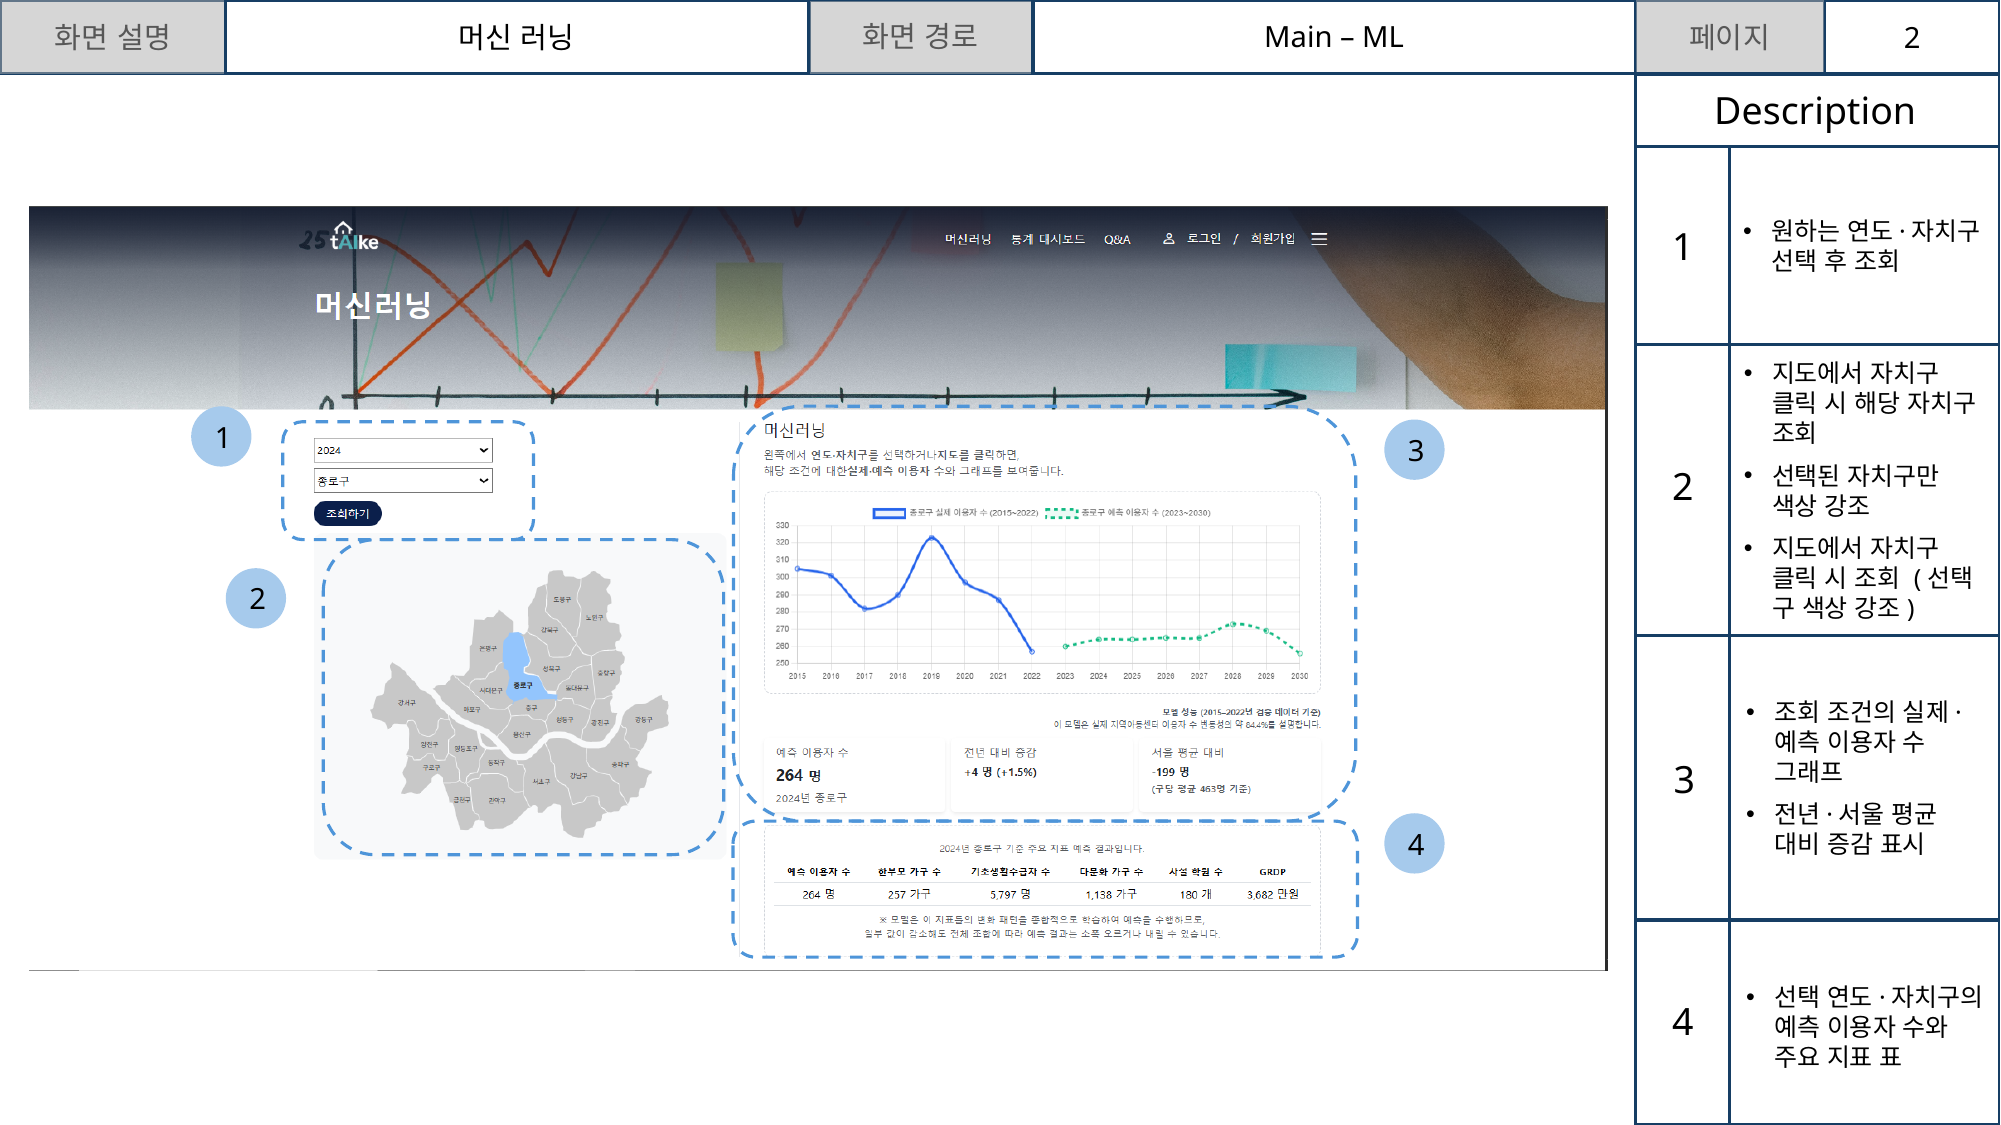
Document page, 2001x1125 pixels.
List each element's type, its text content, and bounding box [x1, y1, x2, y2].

text_box [1731, 922, 2000, 974]
text_box [1826, 0, 2000, 73]
text_box [227, 0, 808, 75]
text_box [1731, 637, 2000, 689]
text_box [1634, 637, 1728, 1125]
text_box 4 [1636, 990, 1729, 1051]
text_box [810, 0, 1032, 75]
text_box 2 [1636, 455, 1729, 515]
text_box 원하는 연도·자치구 선택 후 조회 [1731, 208, 1997, 283]
text_box [1634, 73, 2000, 145]
text_box [1731, 867, 2000, 918]
text_box 선택 연도·자치구의 예측 이용자 수와 주요 지표 표 [1731, 974, 2000, 1079]
text_box [0, 0, 225, 75]
picture [28, 206, 1608, 972]
text_box 1 [1636, 215, 1728, 276]
text_box 지도에서 자치구 클릭 시 해당 자치구 조회 선택된 자치구만 색상 강조 지도에서 자치구 클릭 시 조회 (선택 구 색상 강조) [1731, 350, 1998, 630]
text_box 3 [1637, 748, 1729, 809]
text_box [1731, 147, 2000, 343]
text_box [1634, 148, 1728, 634]
text_box [1637, 0, 1823, 73]
text_box [1032, 0, 1634, 75]
text_box [1731, 346, 2000, 634]
text_box [1731, 1079, 2000, 1125]
text_box 조회 조건의 실제·예측 이용자 수 그래프 전년·서울 평균 대비 증감 표시 [1731, 689, 2000, 867]
